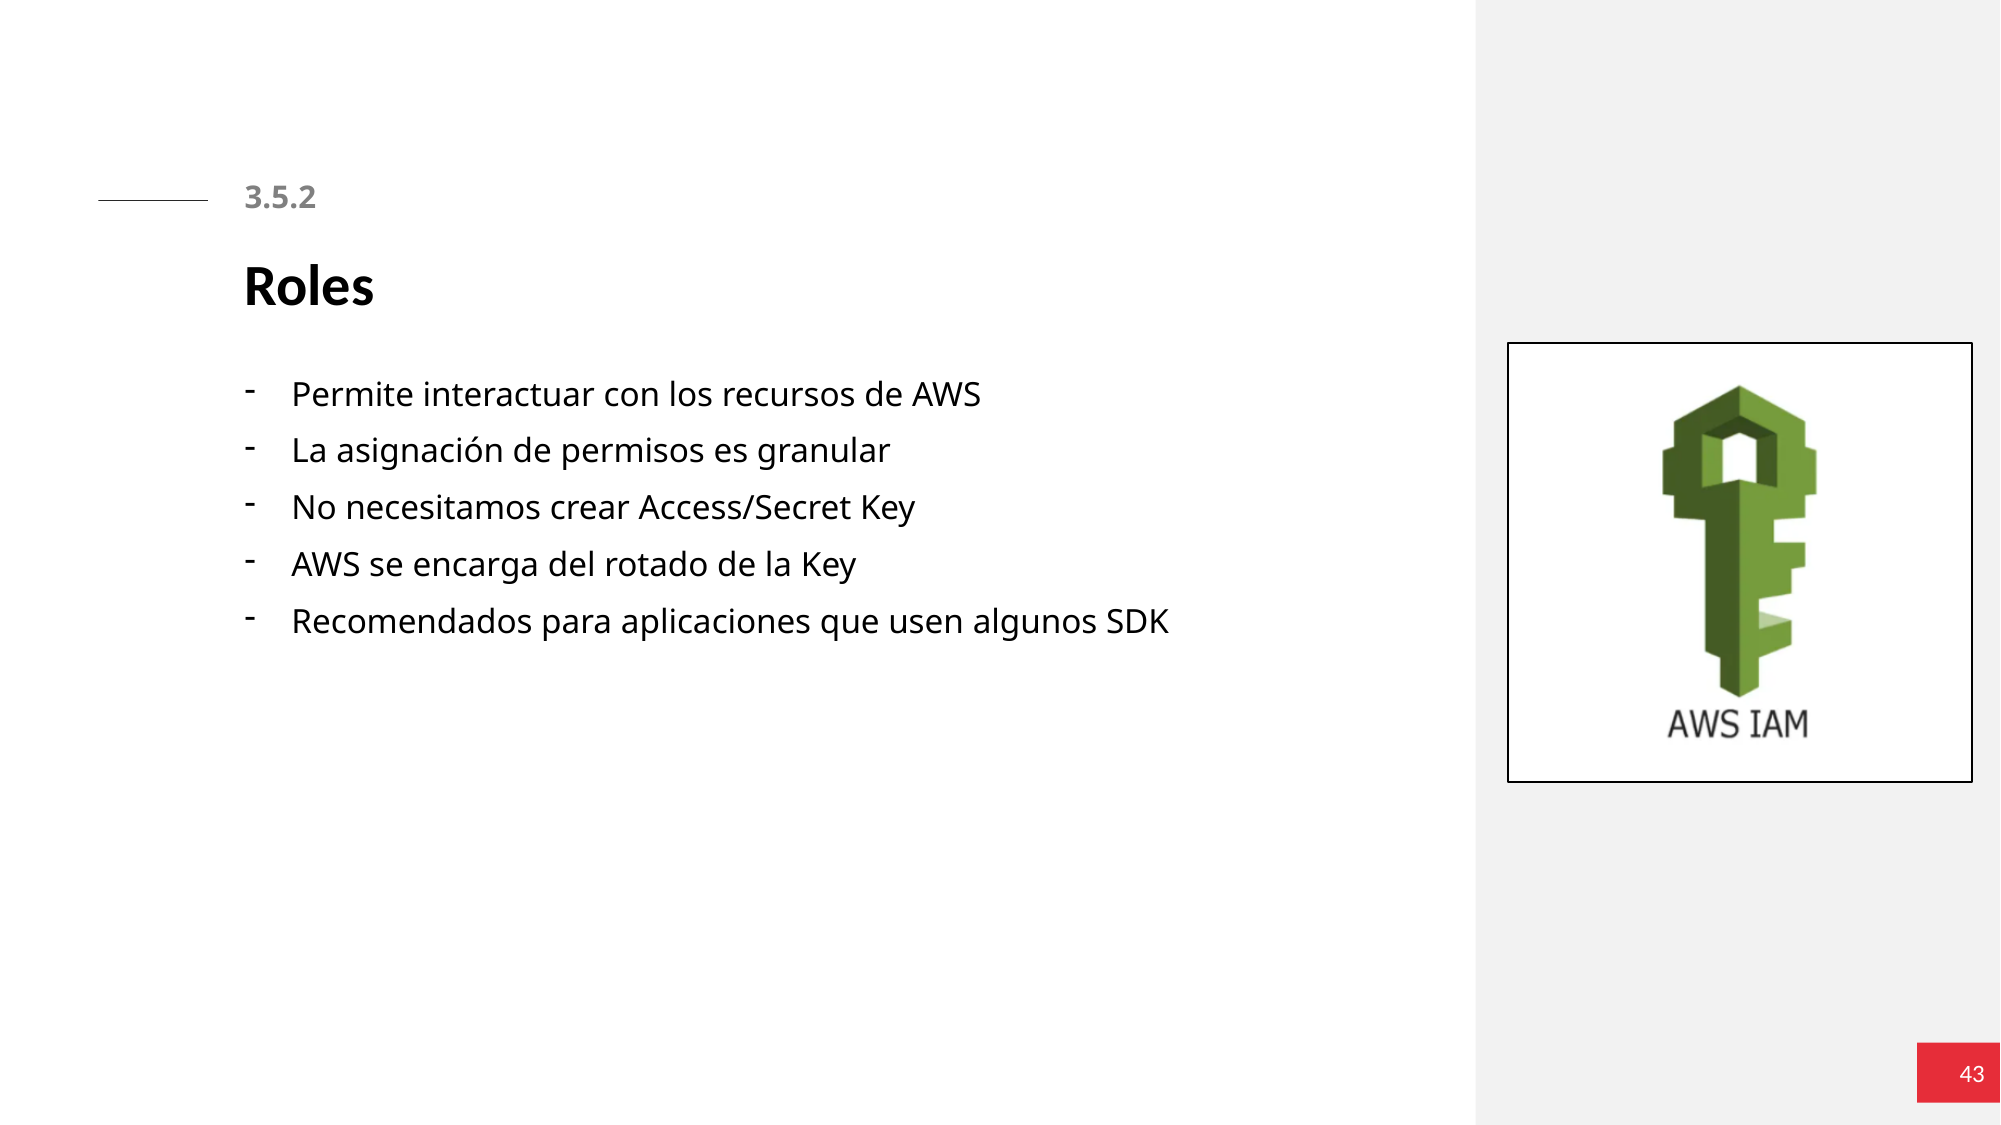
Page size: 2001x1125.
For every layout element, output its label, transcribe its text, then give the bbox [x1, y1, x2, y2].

slide_number 43 [1917, 1042, 2000, 1103]
title Roles [229, 241, 1360, 332]
list Permite interactuar con los recursos de AWS La asignación de permisos es granular No necesitamos crear Access/Secret Key AWS se encarga del rotado de la Key Recomendados para aplicaciones que usen algunos SDK [229, 370, 1432, 1090]
list 3.5.2 [229, 174, 607, 224]
picture [1508, 344, 1972, 781]
